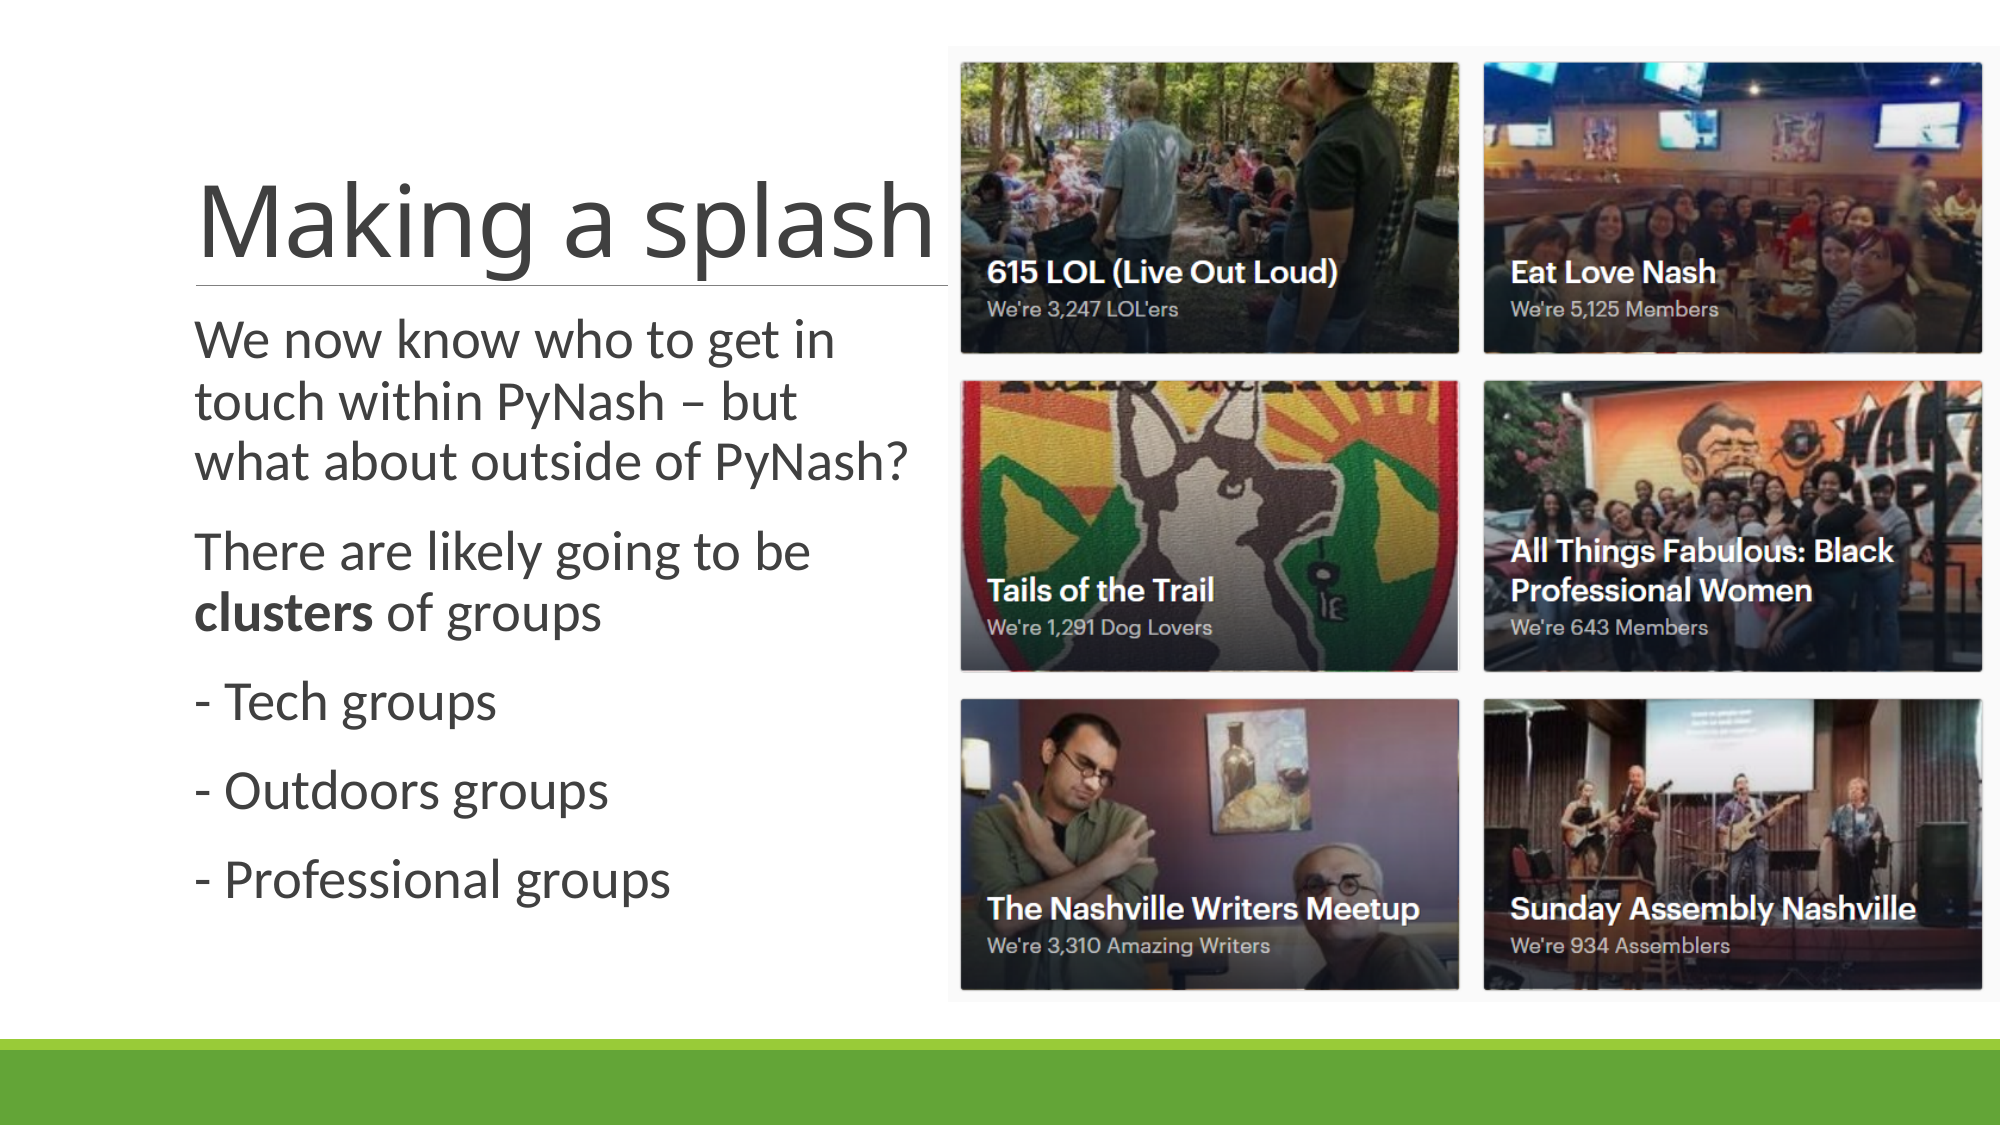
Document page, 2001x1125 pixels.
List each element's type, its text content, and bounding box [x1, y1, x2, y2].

list We now know who to get in touch within PyNash – but what about outside of PyNash? There are likely going to be clusters of groups - Tech groups - Outdoors groups - Professional groups [180, 302, 913, 963]
picture [948, 46, 2000, 1003]
title Making a splash [180, 47, 946, 285]
